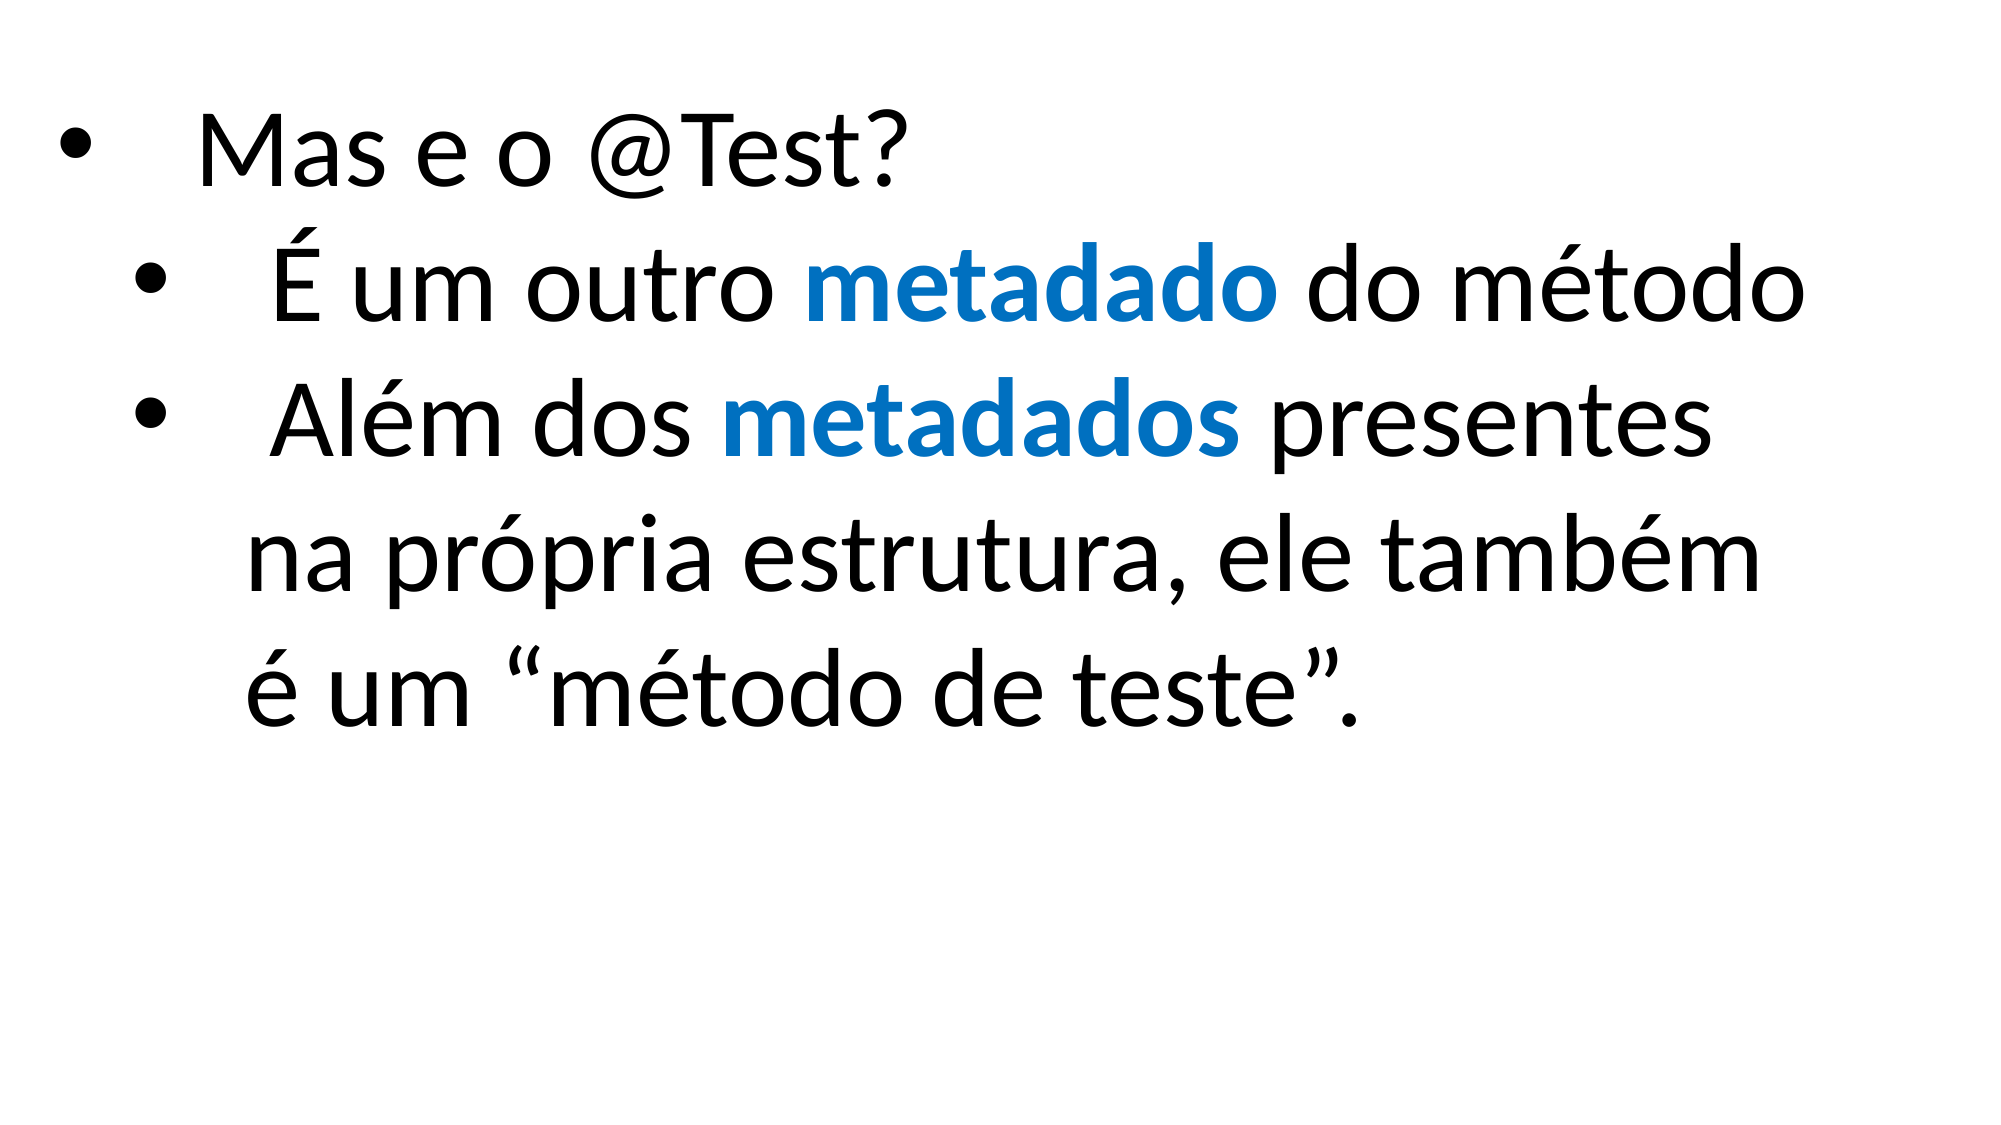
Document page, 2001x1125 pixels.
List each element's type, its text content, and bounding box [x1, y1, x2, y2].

text_box Mas e o @Test? É um outro metadado do método Além dos metadados presentes na própria estrutura, ele também é um “método de teste”. [41, 66, 1848, 763]
